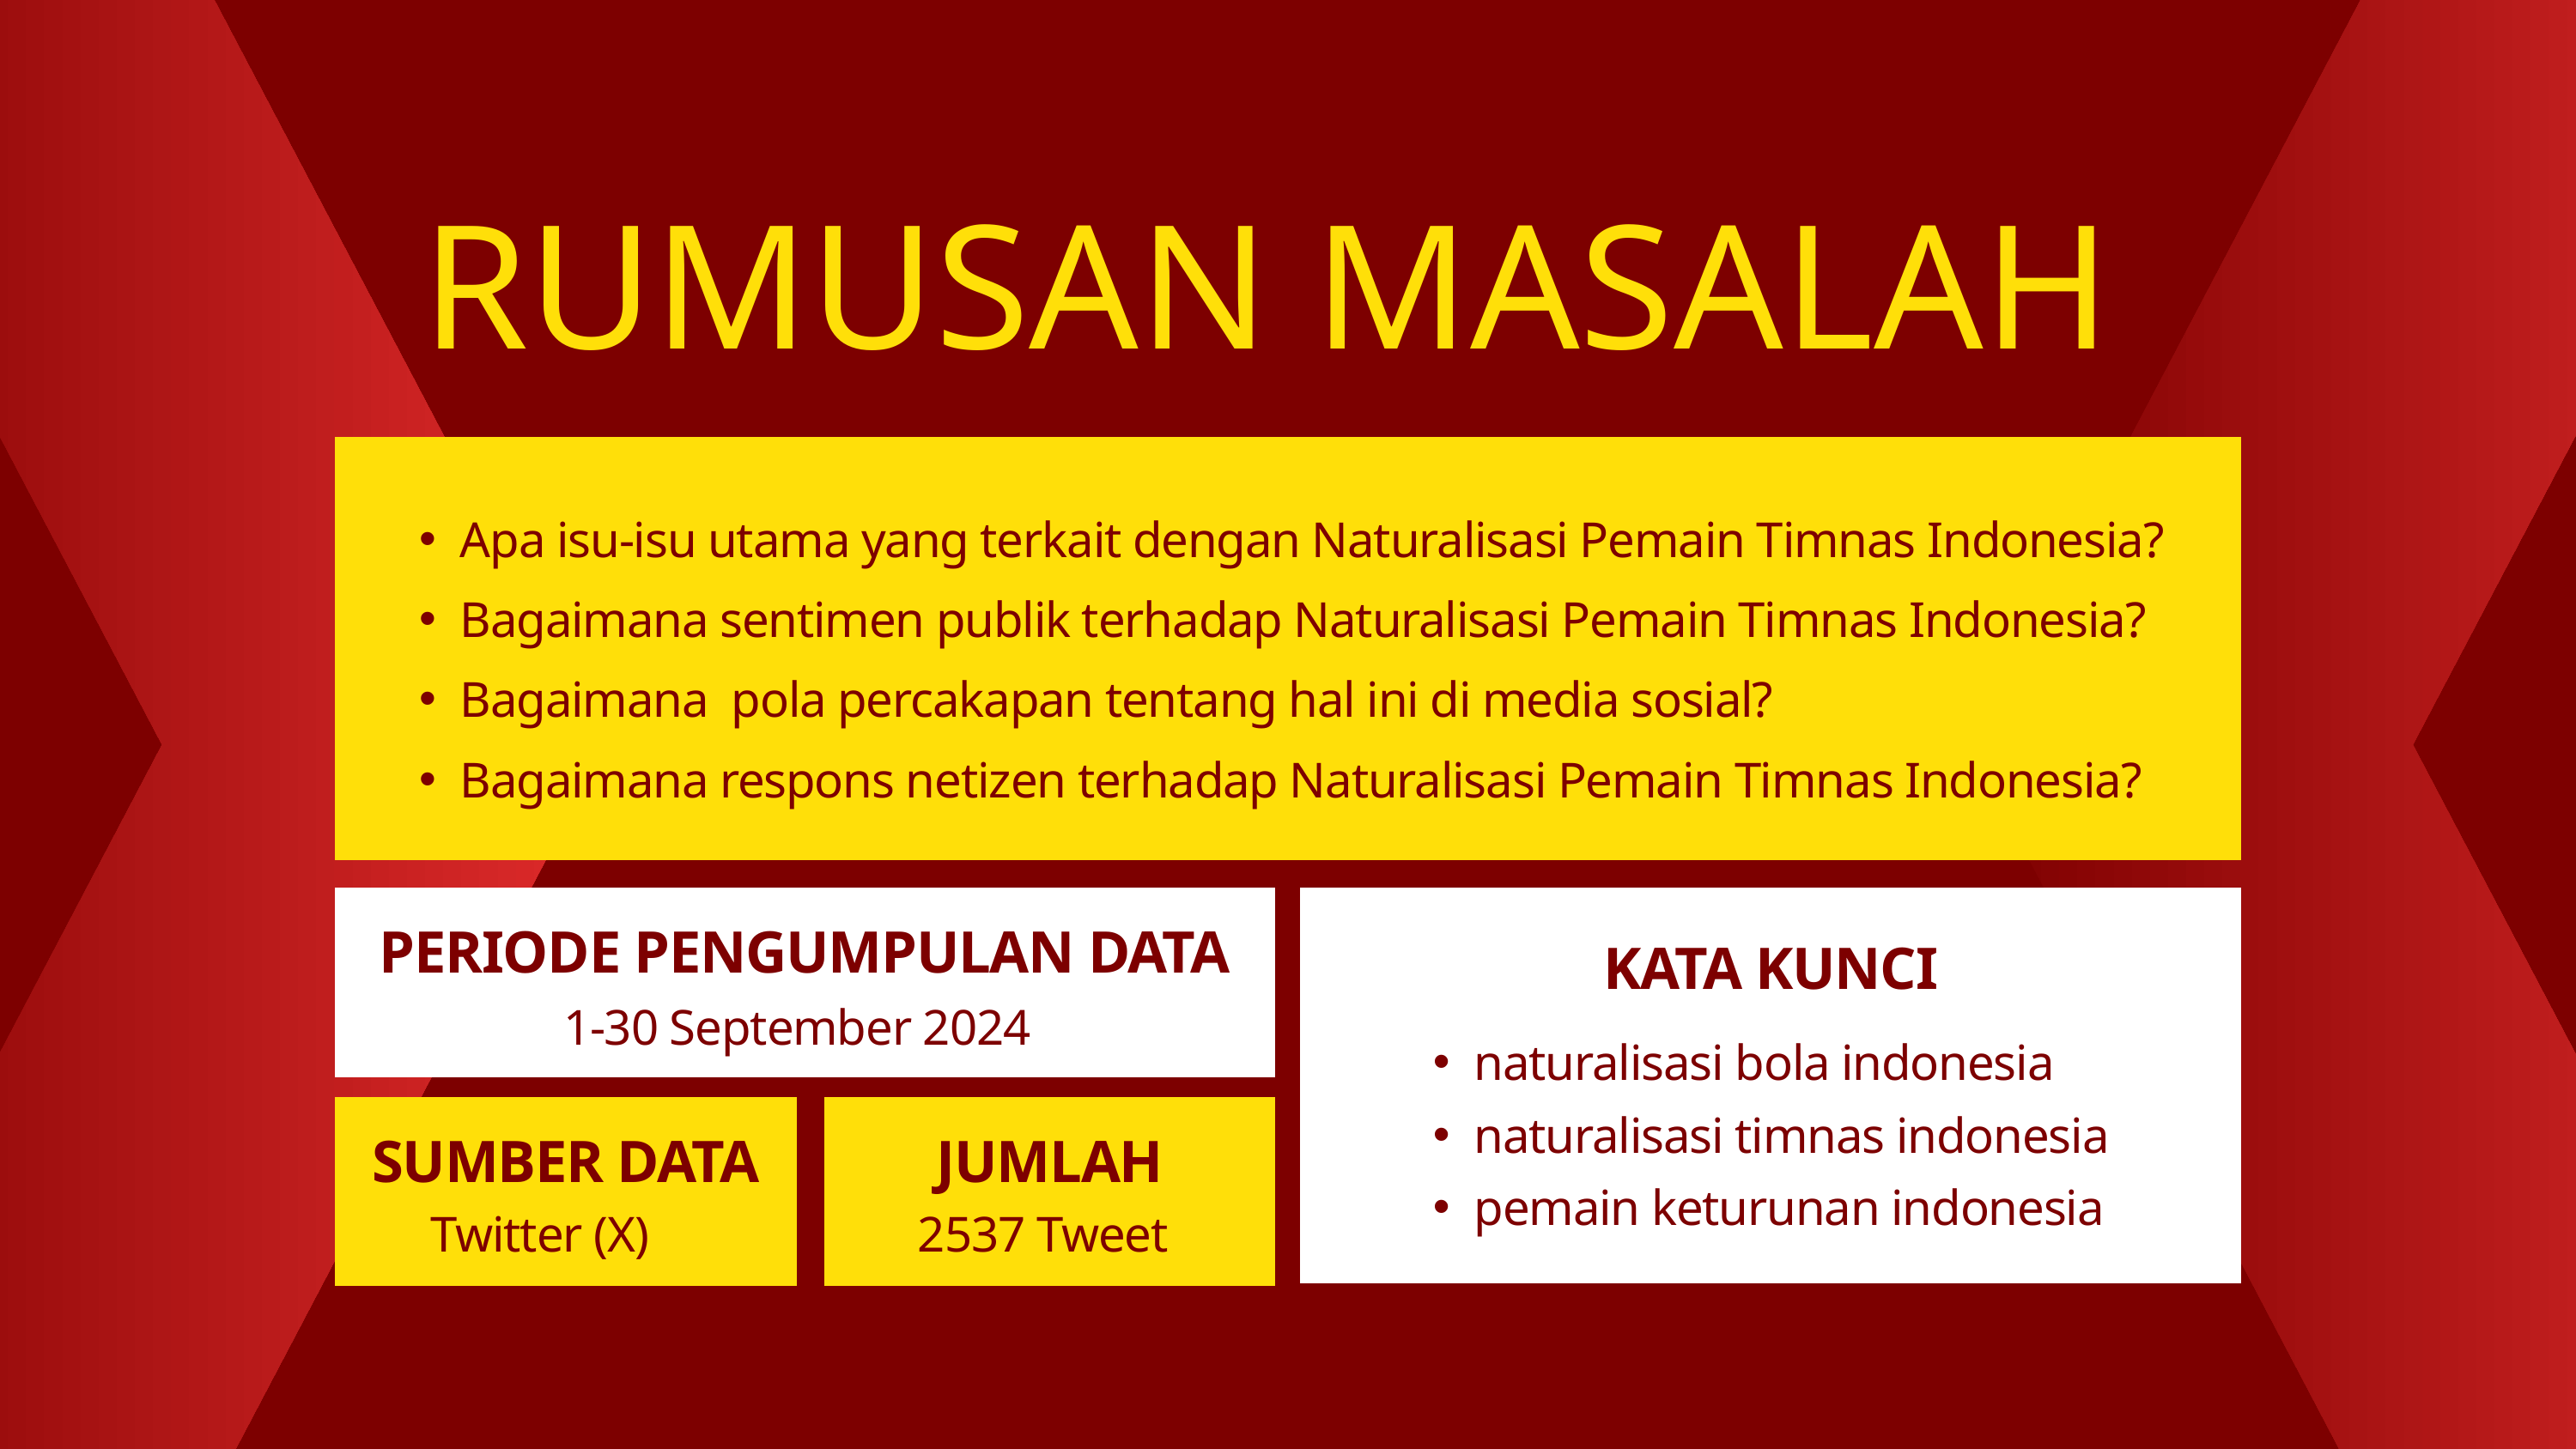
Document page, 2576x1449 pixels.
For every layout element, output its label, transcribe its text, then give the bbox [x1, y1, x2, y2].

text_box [334, 1096, 798, 1287]
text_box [334, 437, 2242, 860]
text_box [1300, 888, 2242, 1283]
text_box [824, 1096, 1276, 1287]
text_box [0, 0, 607, 1449]
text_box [334, 888, 1276, 1077]
text_box RUMUSAN MASALAH [611, 142, 1963, 384]
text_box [1968, 0, 2576, 1449]
